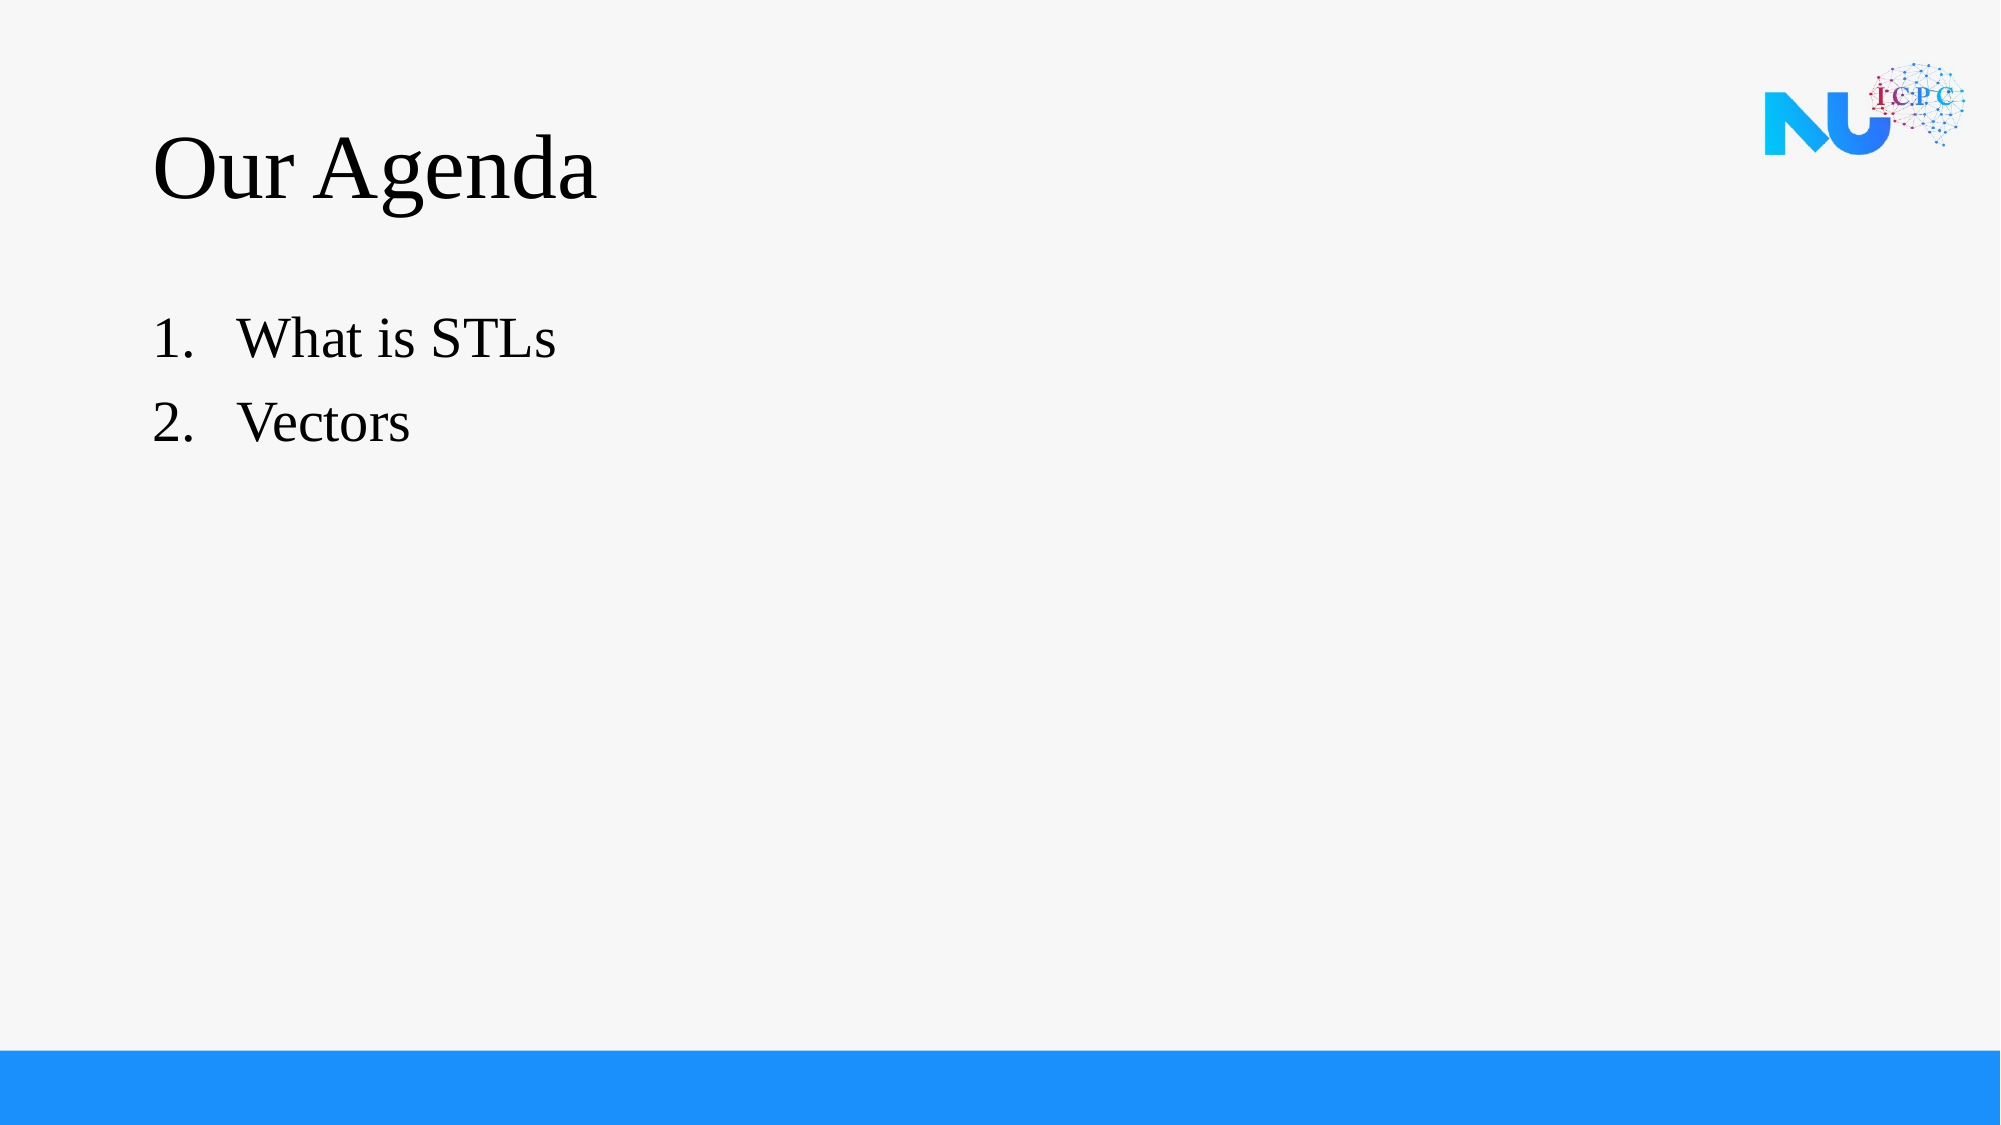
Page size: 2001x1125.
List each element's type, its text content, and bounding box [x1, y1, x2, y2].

list What is STLs Vectors [137, 299, 1863, 1014]
picture [1746, 0, 1979, 233]
title Our Agenda [137, 59, 1863, 278]
